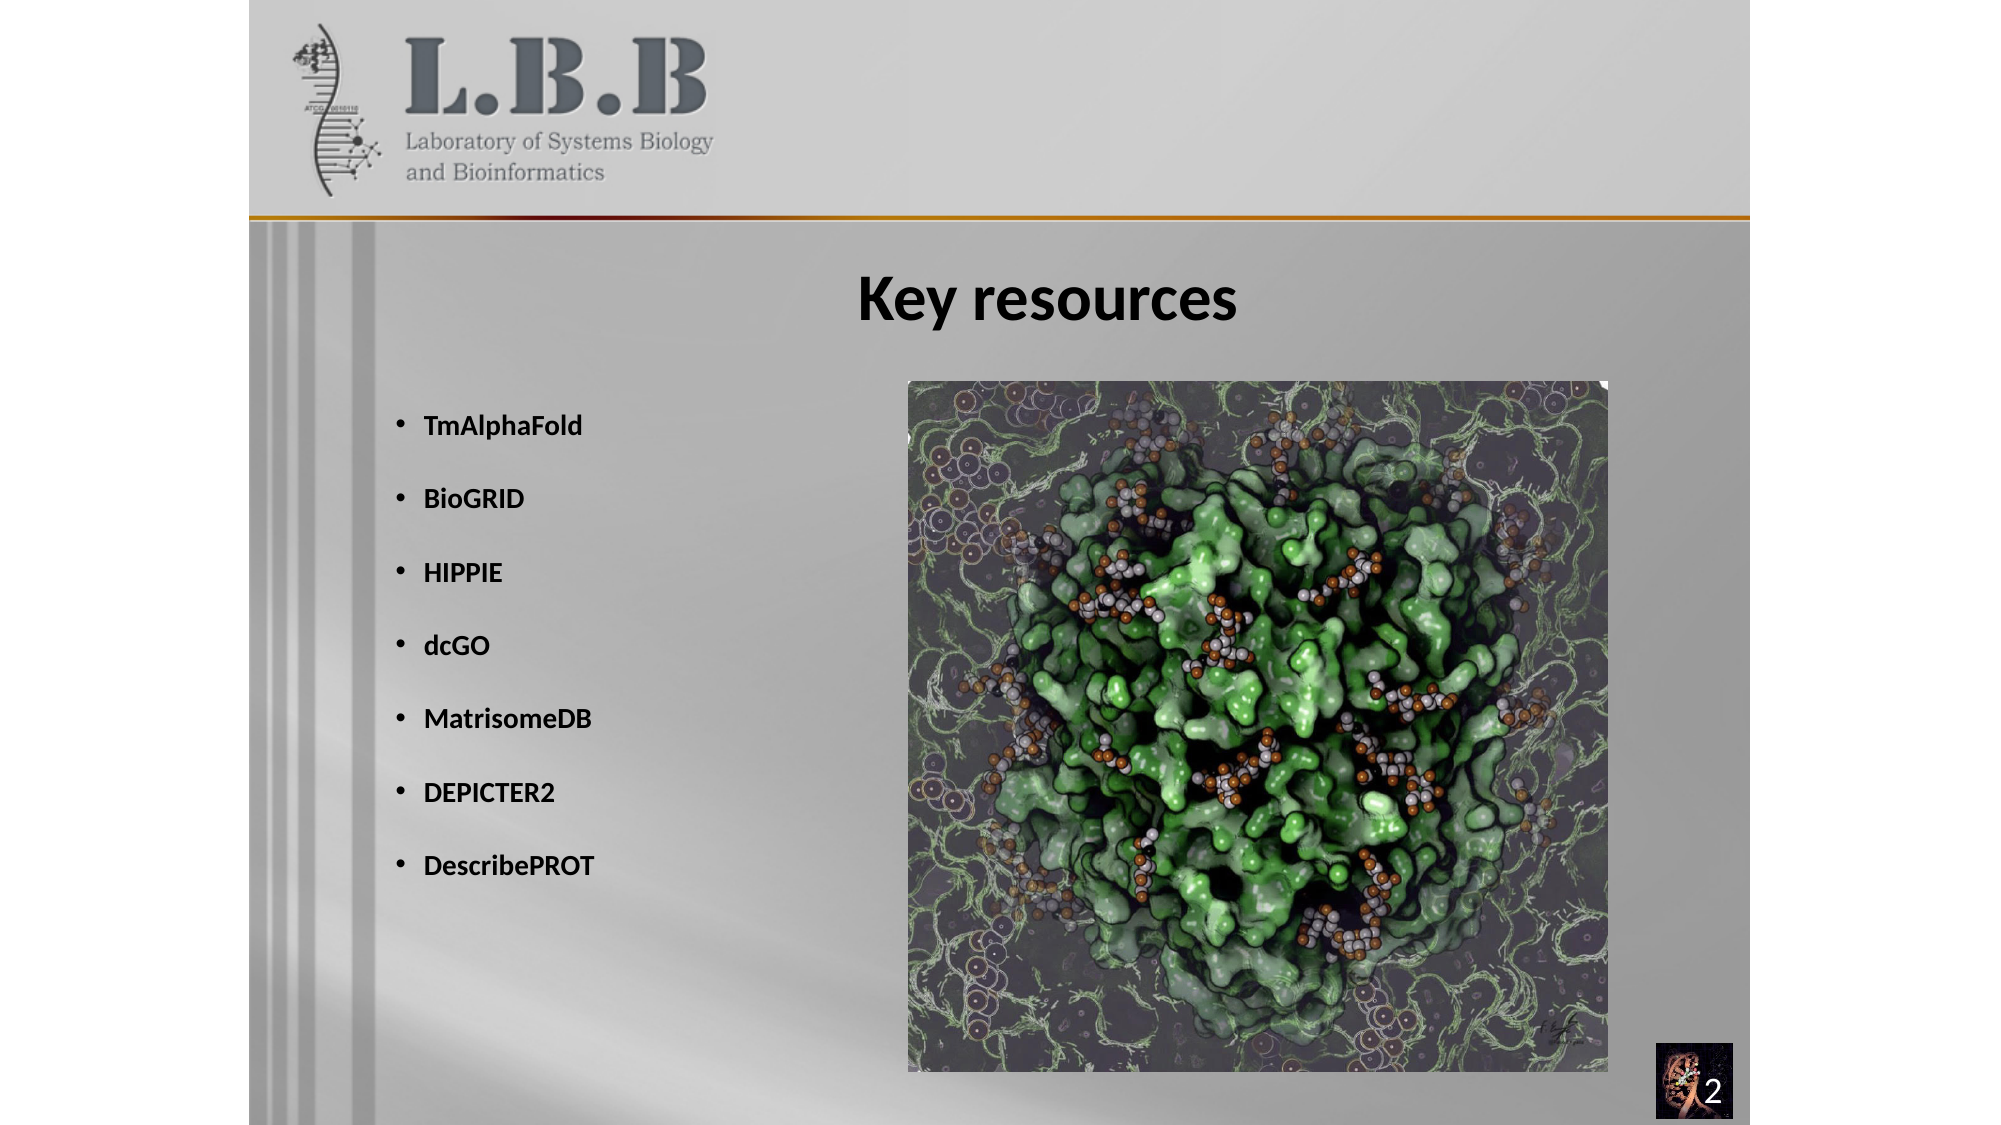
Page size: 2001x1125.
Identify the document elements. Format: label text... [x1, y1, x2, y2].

subtitle TmAlphaFold BioGRID HIPPIE dcGO MatrisomeDB DEPICTER2 DescribePROT [380, 381, 1717, 1080]
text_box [1656, 1043, 1737, 1119]
title Key resources [364, 239, 1733, 343]
picture [249, 0, 1750, 1125]
